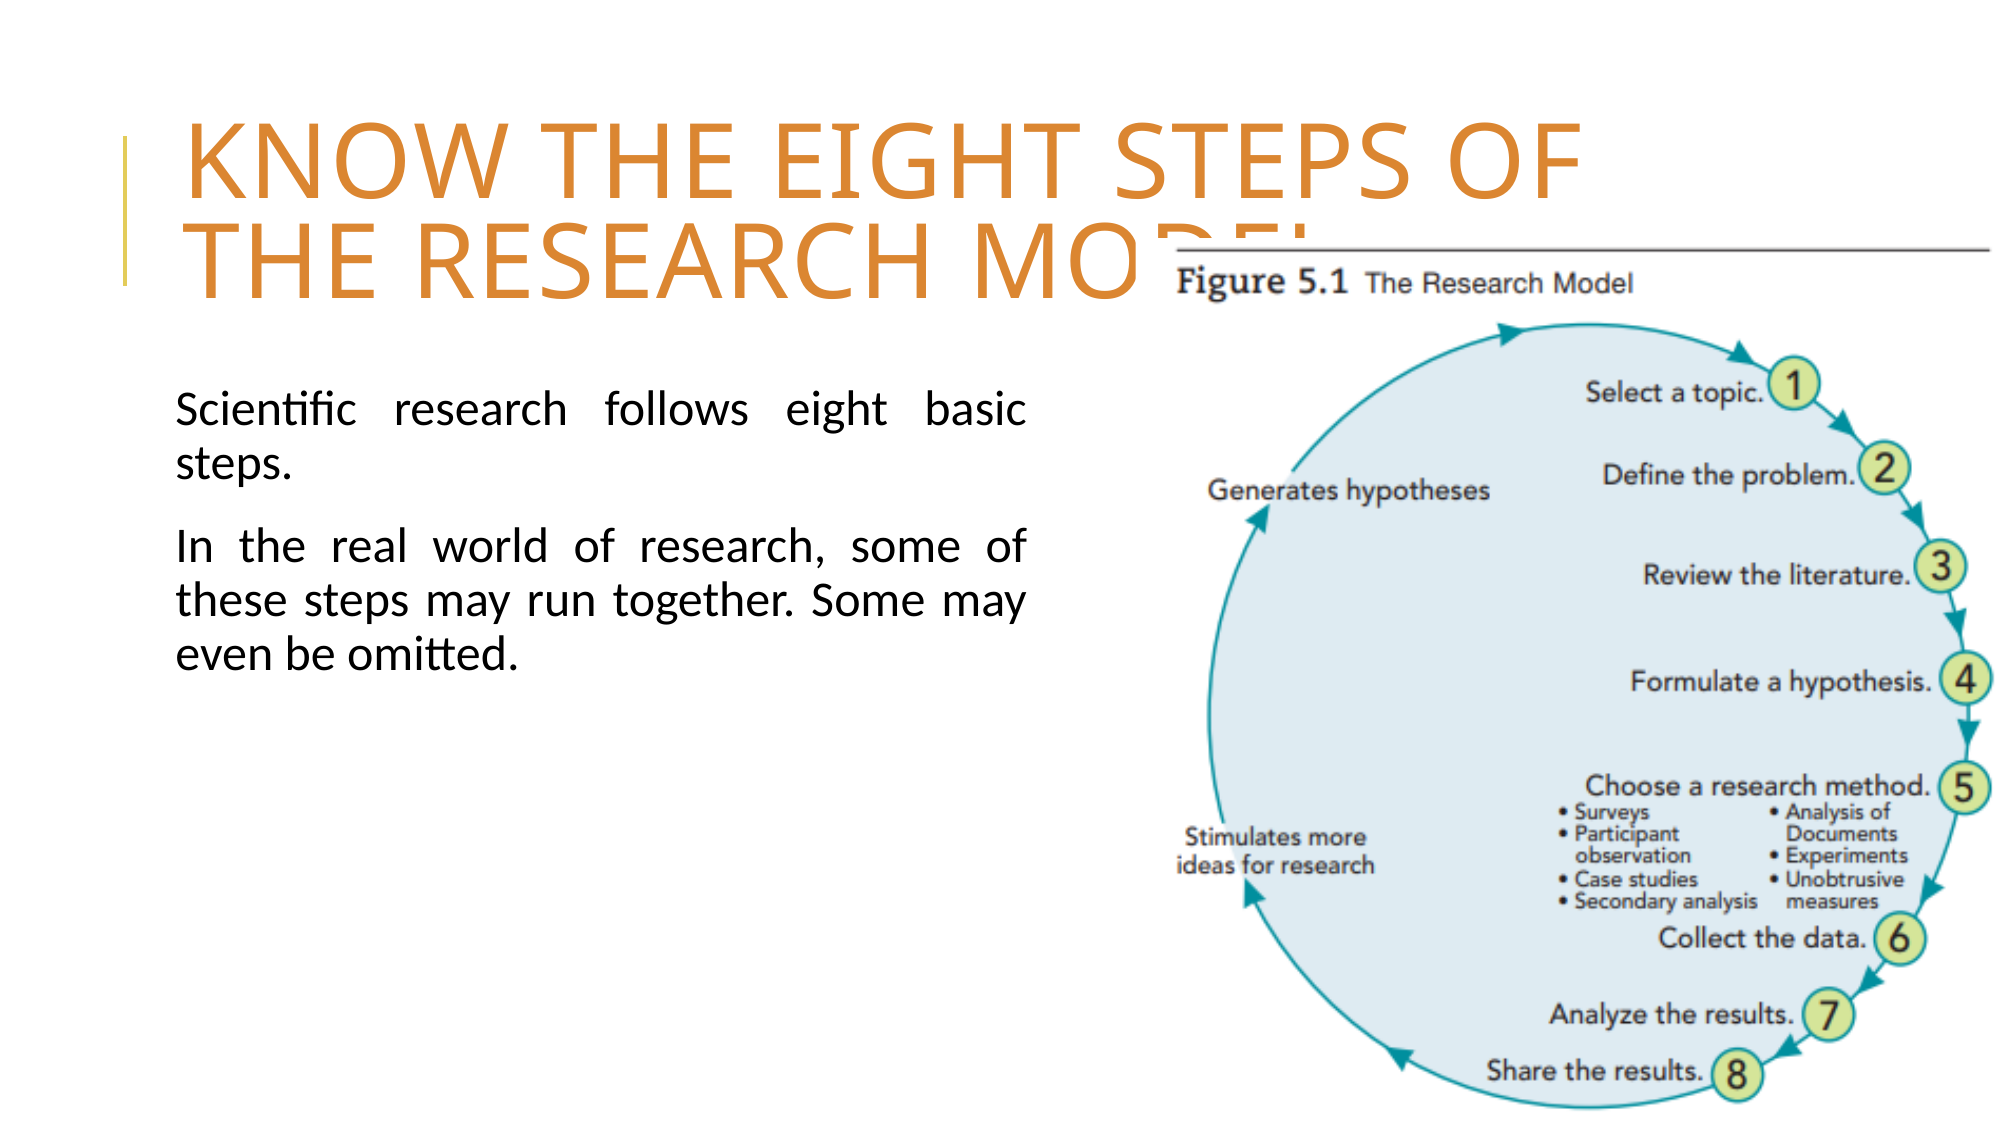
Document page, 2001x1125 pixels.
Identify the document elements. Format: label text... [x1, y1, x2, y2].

title Know the eight steps of the research model. [168, 96, 1763, 342]
list Scientific research follows eight basic steps. In the real world of research, some of these steps may run together. Some may even be omitted. [168, 375, 1036, 1035]
picture [1135, 238, 2000, 1125]
